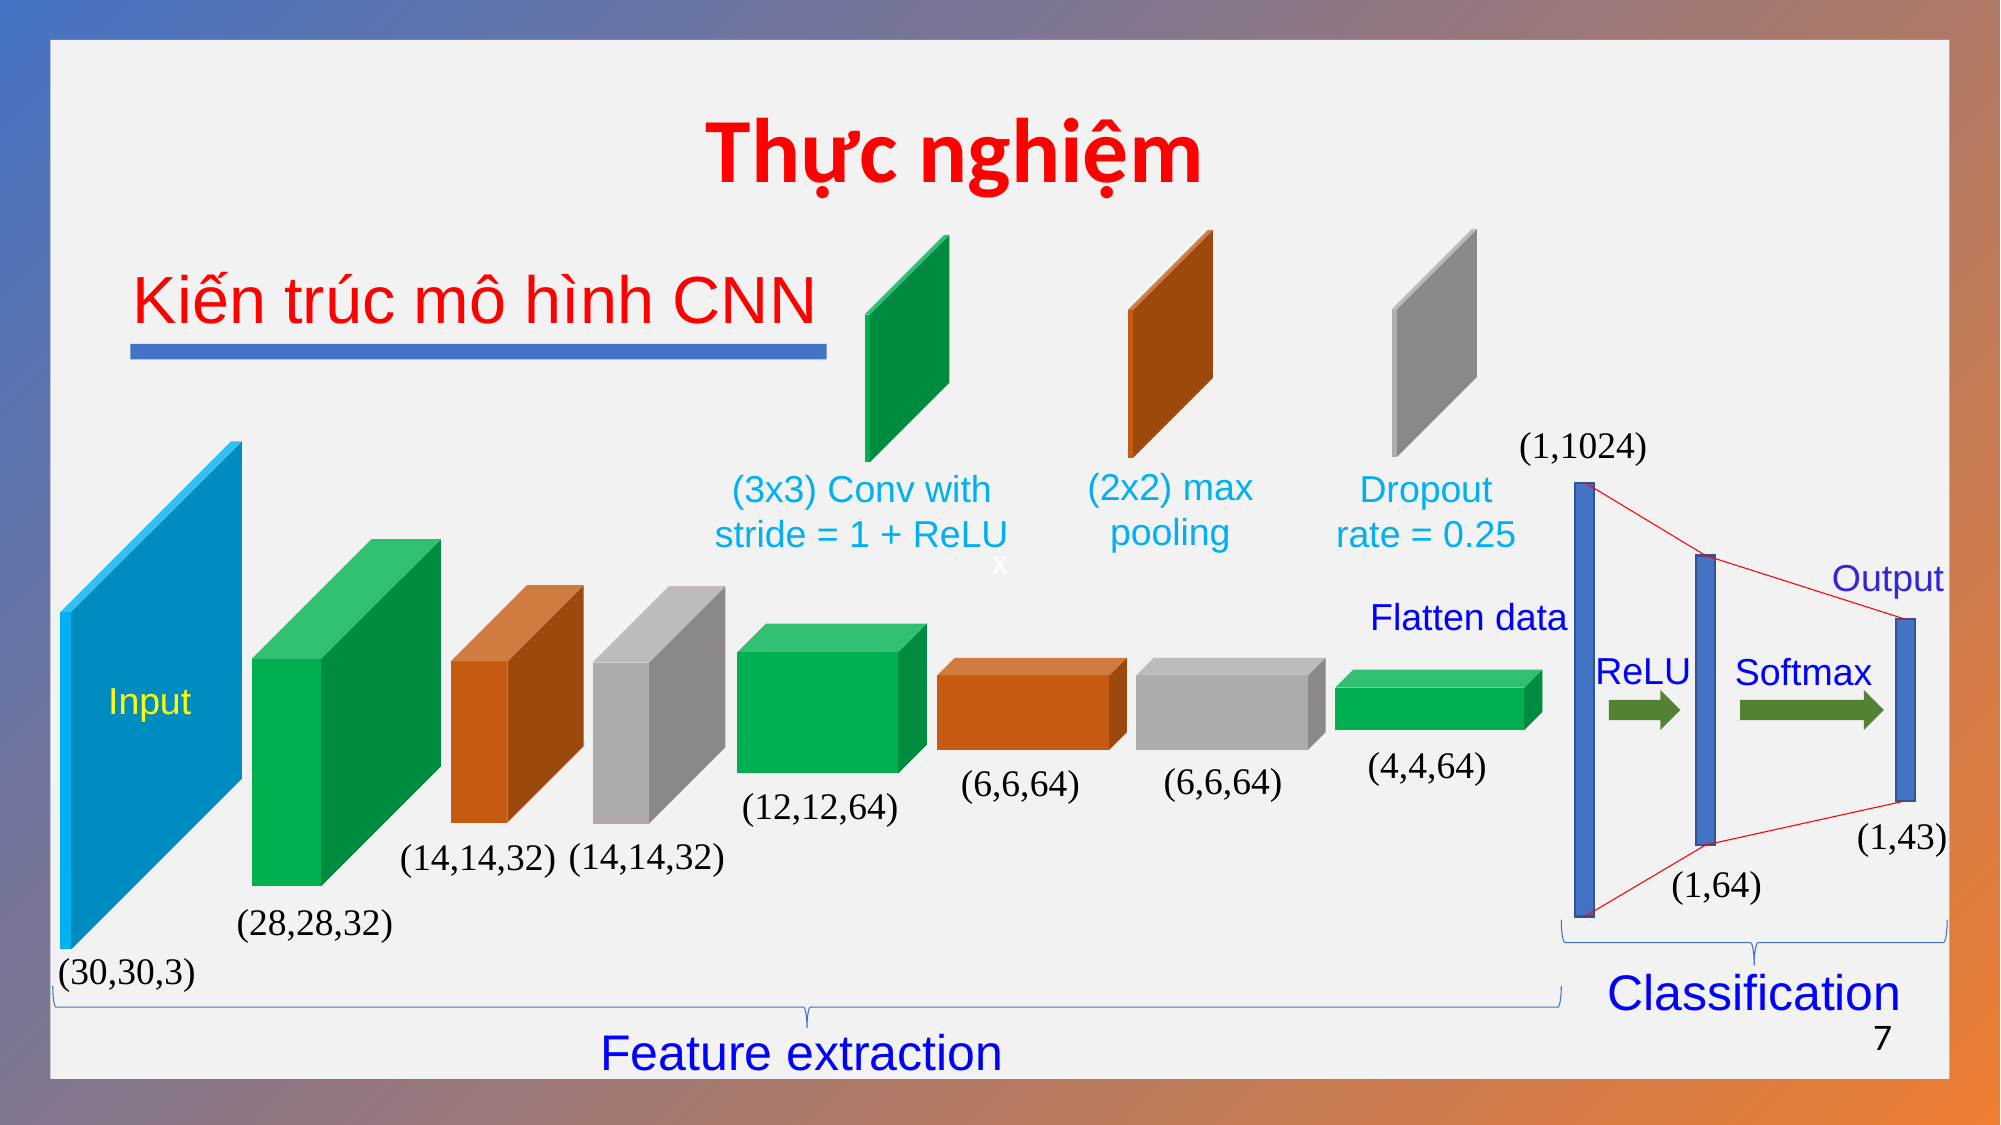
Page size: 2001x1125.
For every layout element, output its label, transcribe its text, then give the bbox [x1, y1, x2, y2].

slide_number 7 [1457, 1005, 1908, 1066]
text_box (2x2) max pooling [1068, 455, 1273, 561]
text_box Dropout rate = 0.25 [1312, 457, 1504, 562]
text_box (28,28,32) [221, 890, 430, 951]
text_box [1391, 227, 1478, 457]
text_box [1334, 668, 1504, 732]
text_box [60, 441, 242, 950]
text_box Feature extraction [585, 1012, 1036, 1088]
text_box [736, 622, 928, 775]
text_box (6,6,64) [1148, 749, 1305, 810]
text_box [863, 233, 951, 464]
text_box Kiến trúc mô hình CNN [118, 249, 843, 344]
text_box [936, 656, 1128, 751]
text_box (3x3) Conv with stride = 1 + ReLU [699, 457, 1025, 563]
text_box (6,6,64) [946, 752, 1102, 812]
text_box [129, 343, 828, 360]
text_box (14,14,32) [553, 824, 752, 885]
text_box (12,12,64) [727, 774, 917, 835]
text_box [1560, 919, 1948, 952]
text_box x [49, 39, 1951, 1080]
text_box Flatten data [1355, 585, 1504, 645]
text_box [0, 0, 2000, 1125]
text_box Classification [1592, 952, 1920, 1028]
text_box [591, 585, 727, 824]
text_box (4,4,64) [1353, 733, 1504, 794]
text_box (30,30,3) [43, 939, 224, 1000]
text_box Thực nghiệm [690, 82, 1313, 208]
text_box [1127, 229, 1214, 459]
text_box (14,14,32) [384, 825, 583, 886]
text_box [53, 986, 1562, 1012]
text_box [1135, 656, 1327, 751]
text_box [250, 538, 442, 888]
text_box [1504, 414, 1969, 917]
text_box [449, 584, 585, 824]
